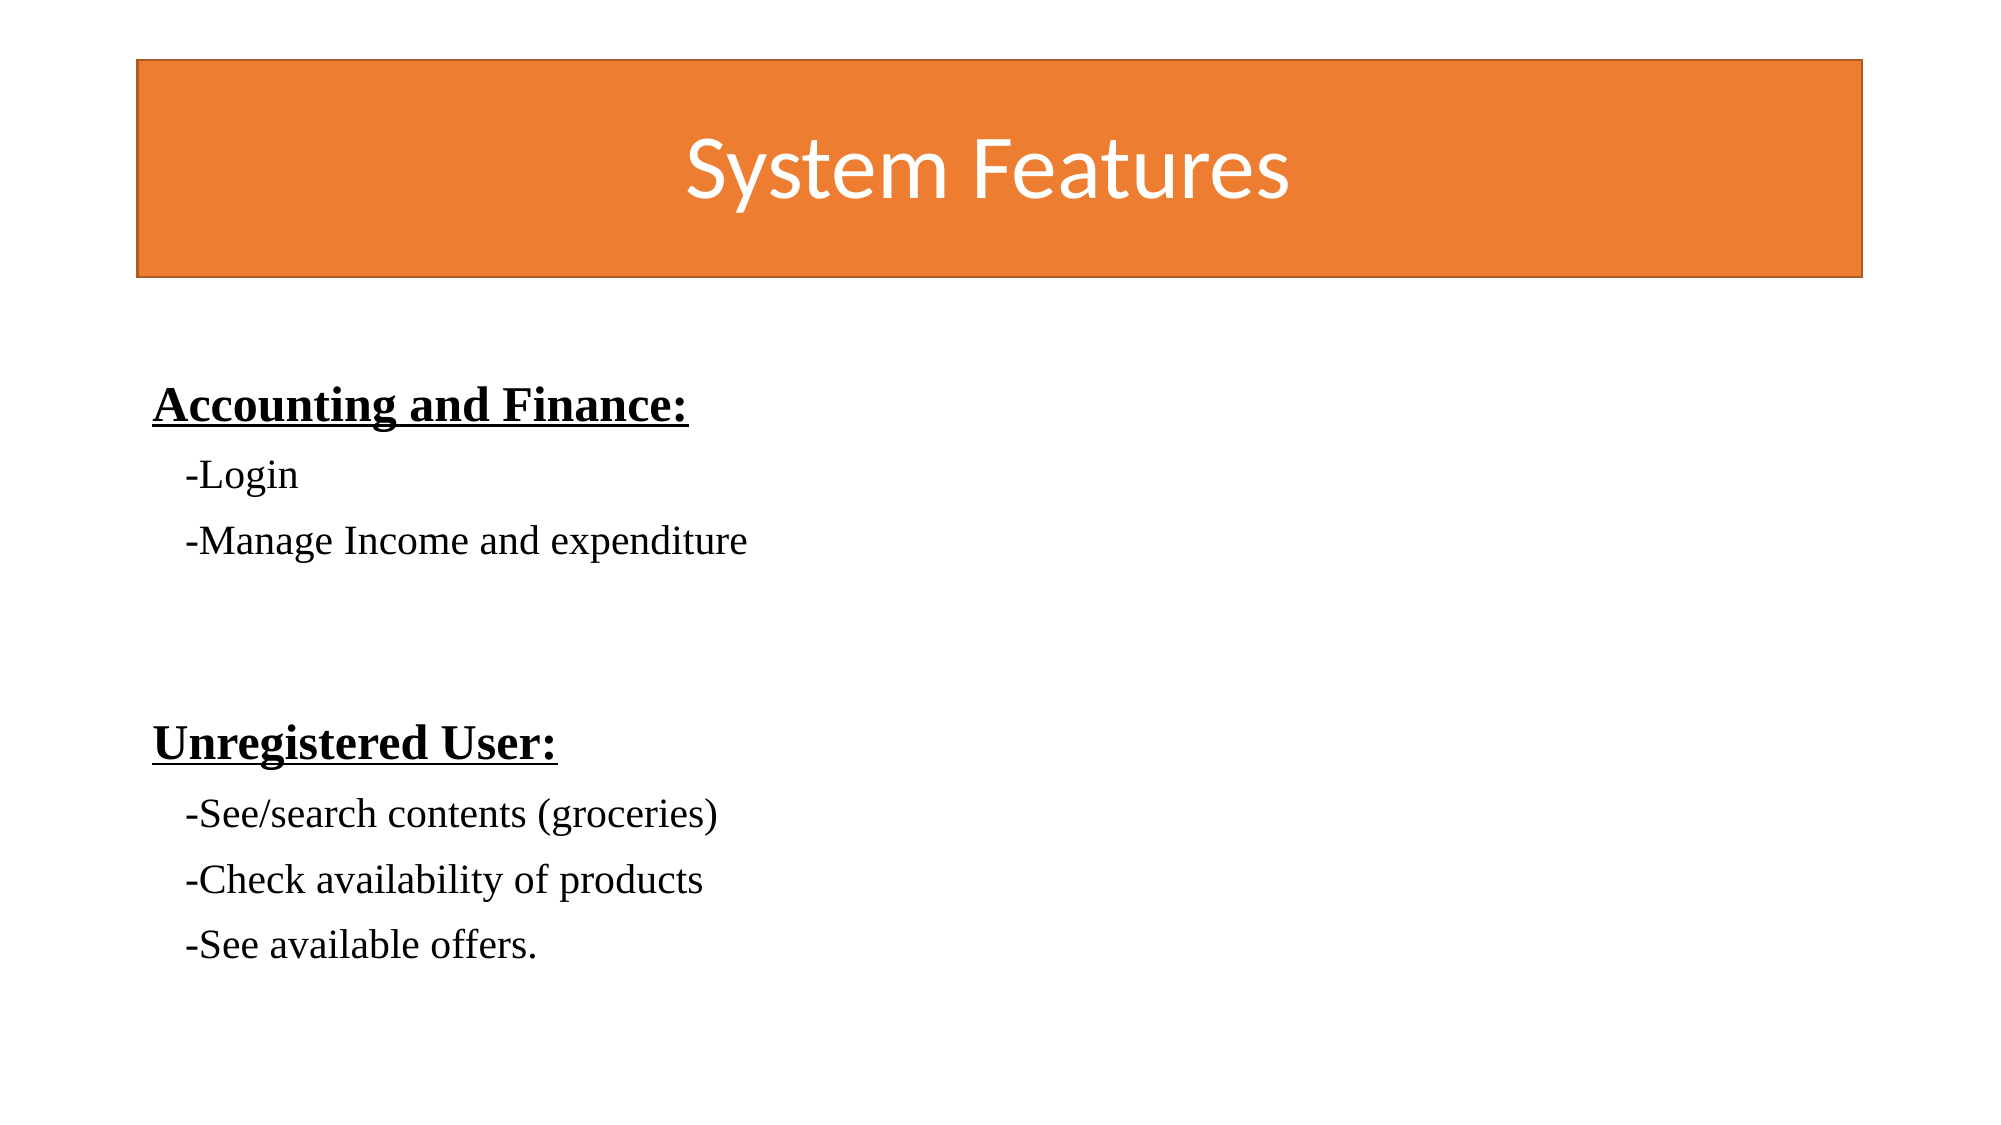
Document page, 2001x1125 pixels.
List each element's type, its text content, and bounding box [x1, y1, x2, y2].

list Accounting and Finance: -Login -Manage Income and expenditure Unregistered User: -See/search contents (groceries) -Check availability of products -See available offers. [137, 299, 1863, 1014]
title System Features [136, 59, 1863, 278]
